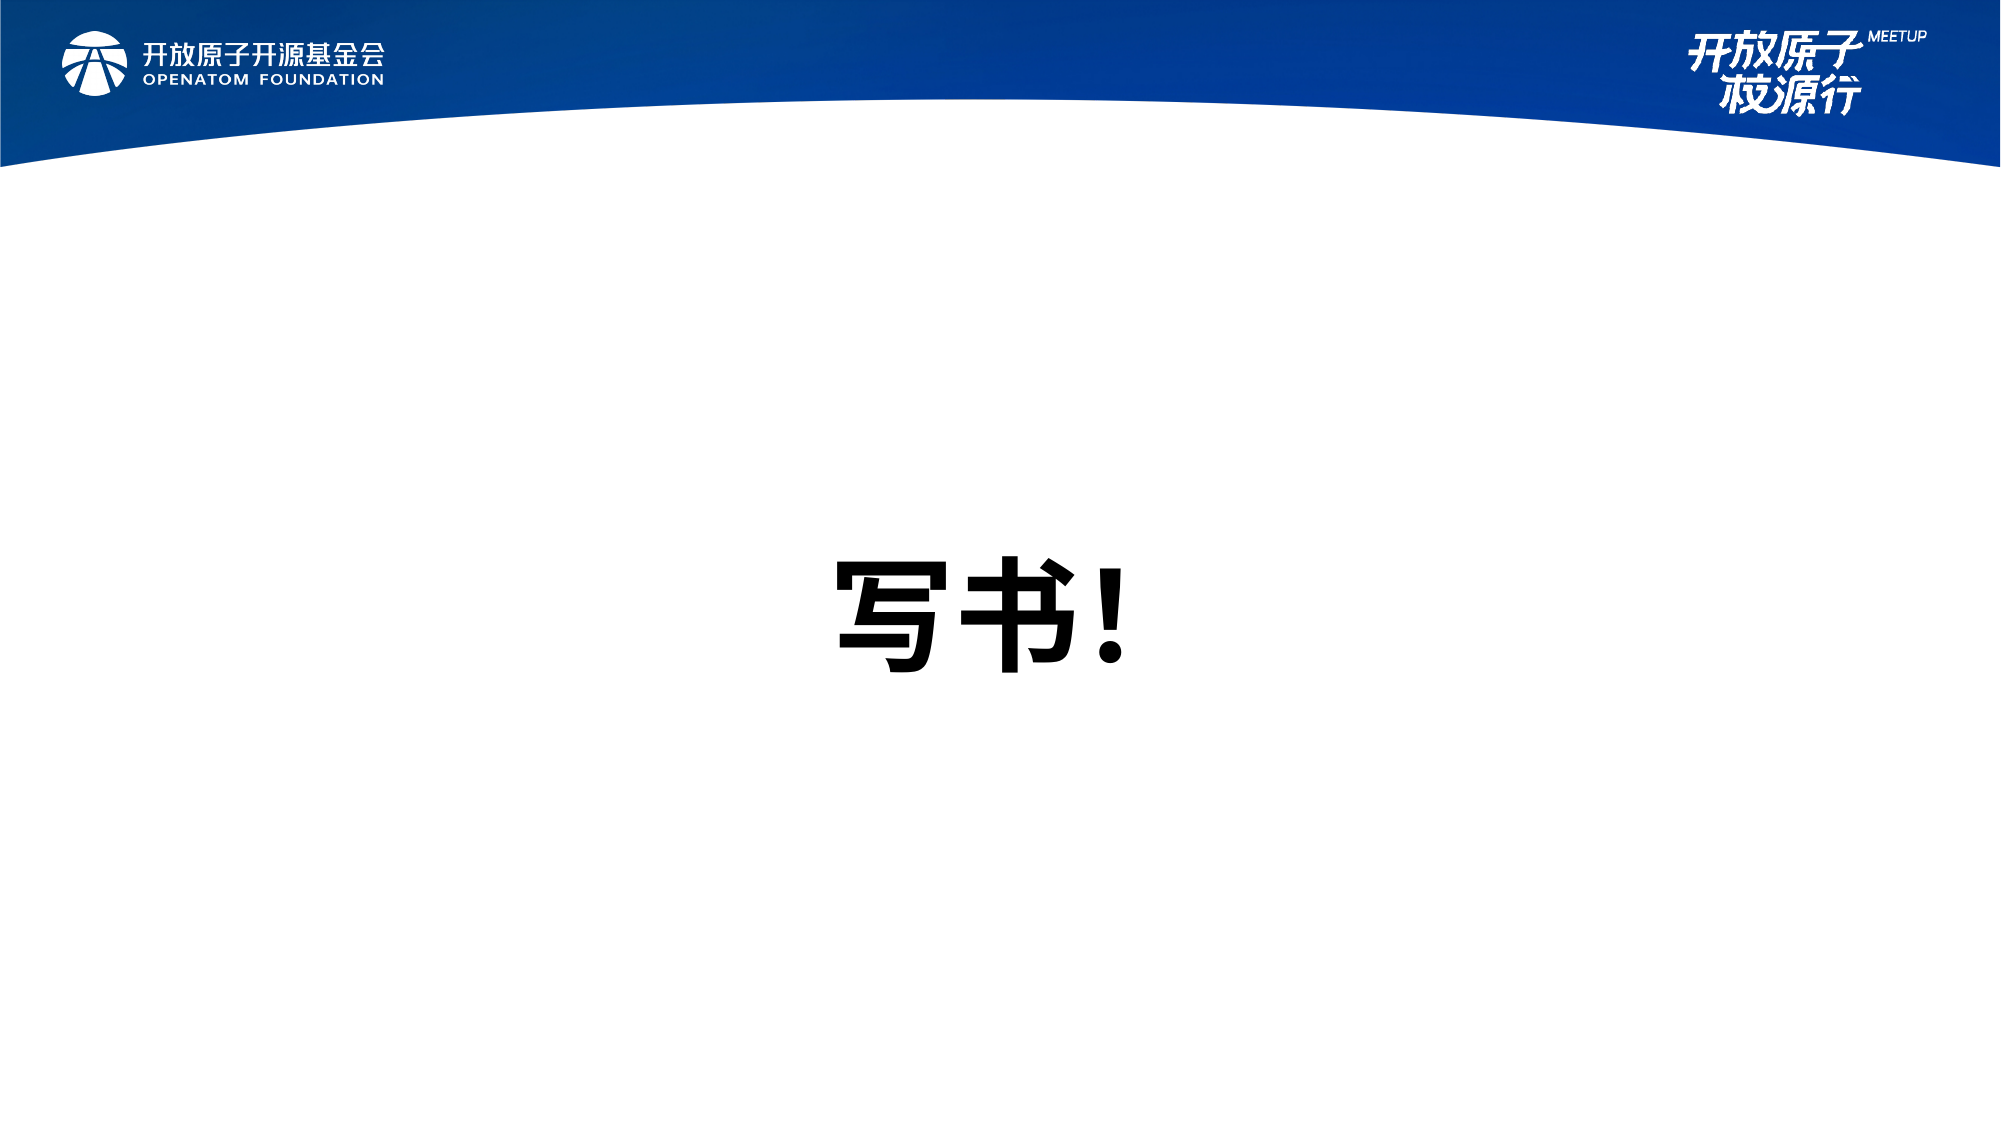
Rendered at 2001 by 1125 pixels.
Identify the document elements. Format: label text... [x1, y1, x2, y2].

text_box 写书！ [814, 454, 1186, 695]
picture [0, 0, 2001, 174]
